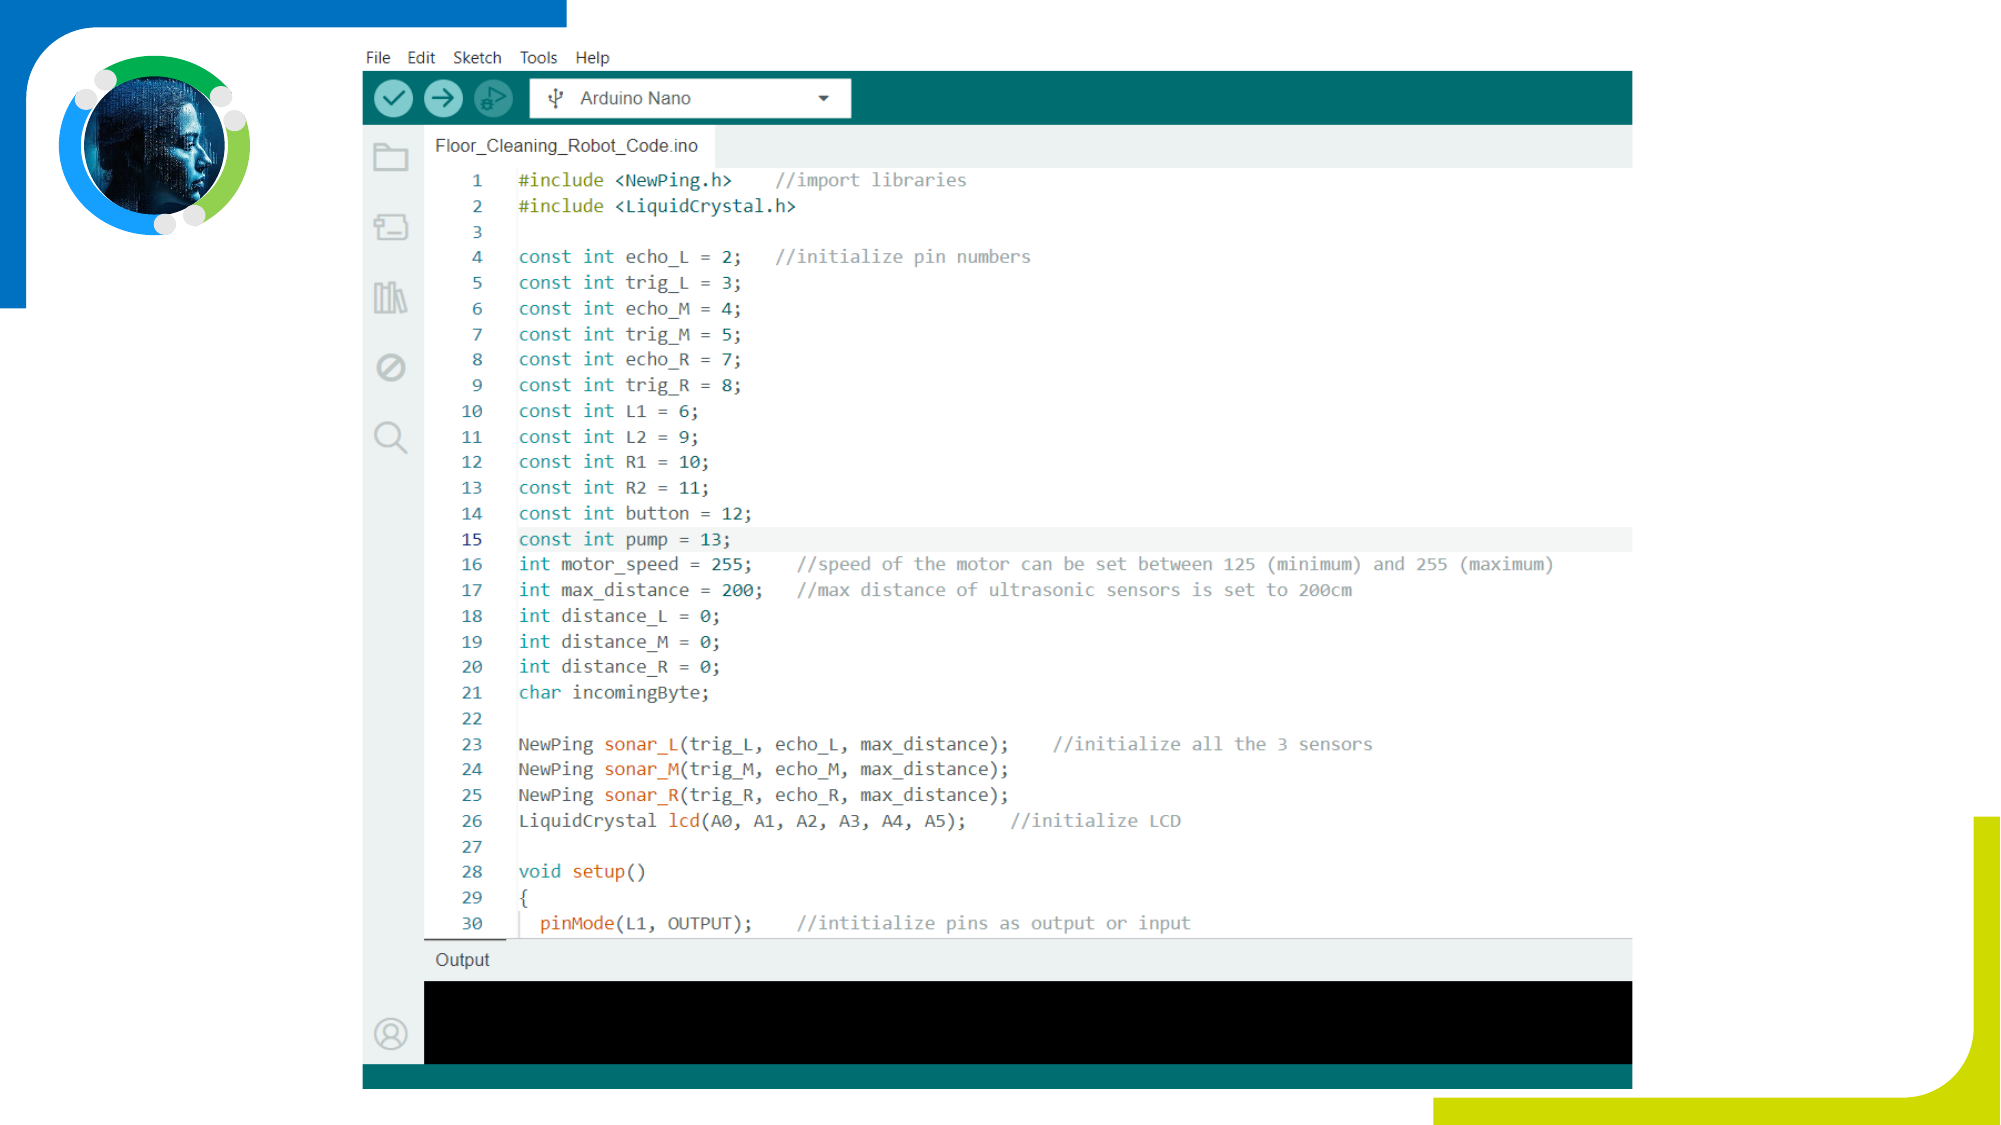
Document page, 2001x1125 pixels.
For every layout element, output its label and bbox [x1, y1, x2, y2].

text_box [0, 0, 568, 310]
text_box [58, 55, 251, 236]
text_box [1432, 815, 2000, 1125]
picture [362, 44, 1633, 1089]
